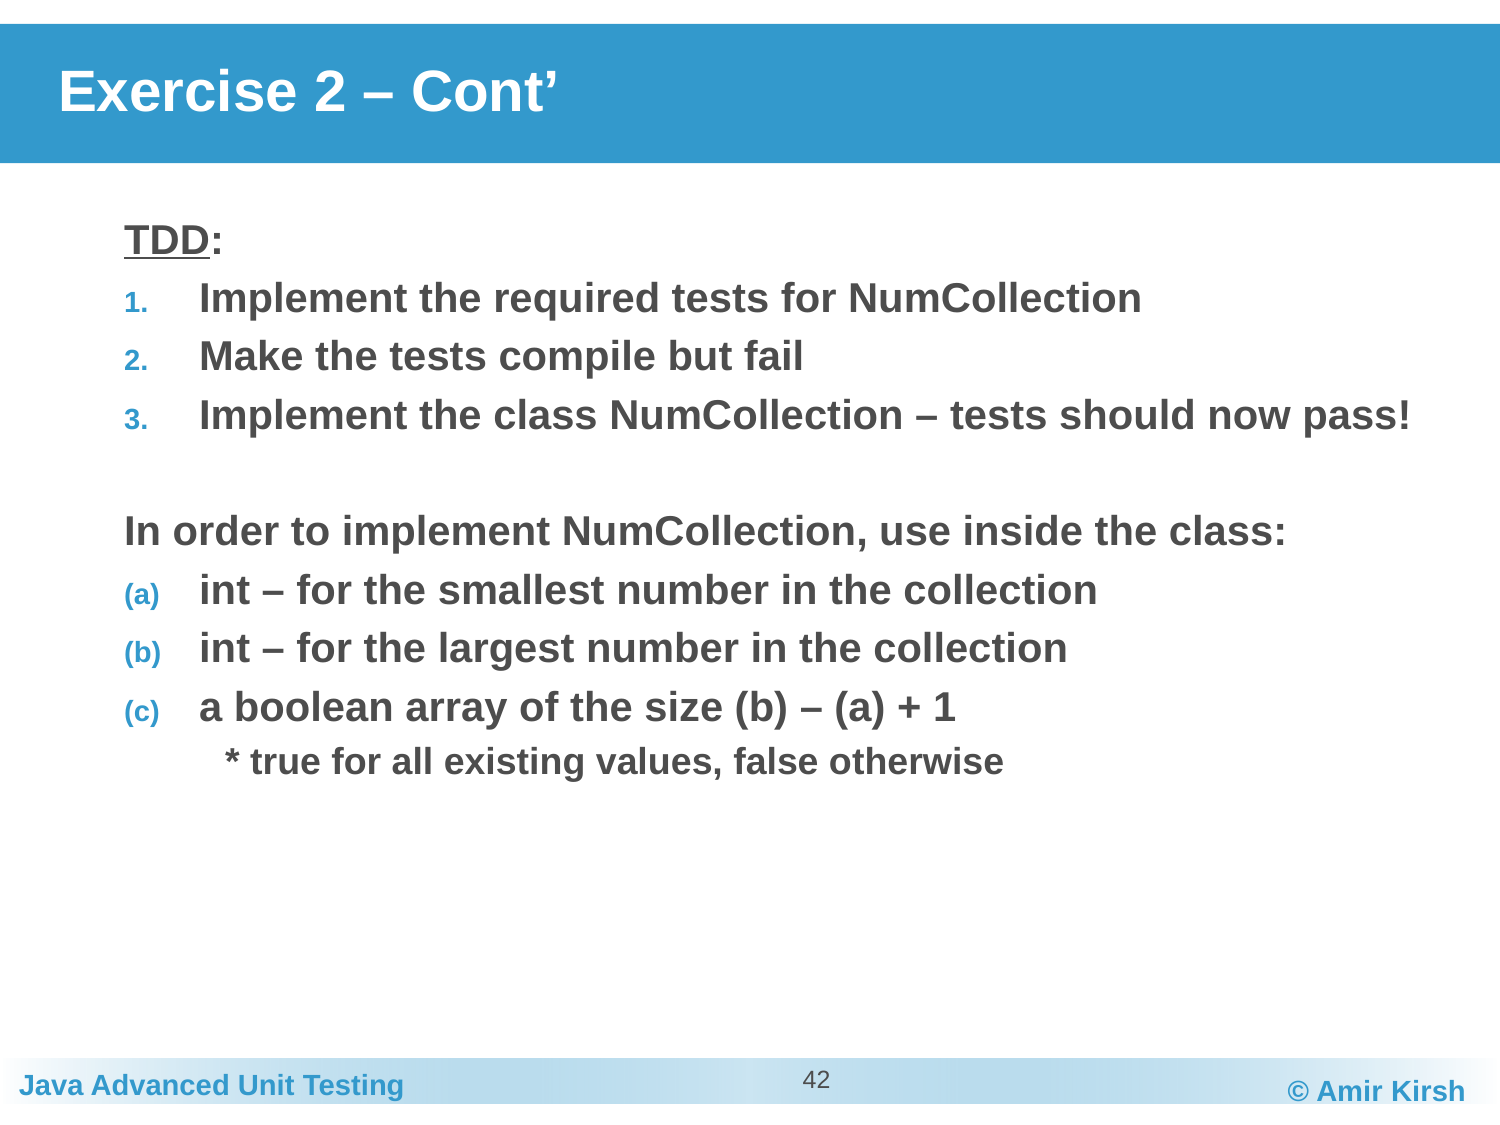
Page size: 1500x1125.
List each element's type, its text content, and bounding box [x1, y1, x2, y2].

title Exercise 2 – Cont’ [0, 23, 1500, 164]
slide_number 42 [737, 1065, 897, 1113]
text_box TDD: Implement the required tests for NumCollection Make the tests compile but fail Implement the class NumCollection – tests should now pass! In order to implement NumCollection, use inside the class: int – for the smallest number in the collection int – for the largest number in the collection a boolean array of the size (b) – (a) + 1 * true for all existing values, false otherwise [49, 212, 1475, 1031]
